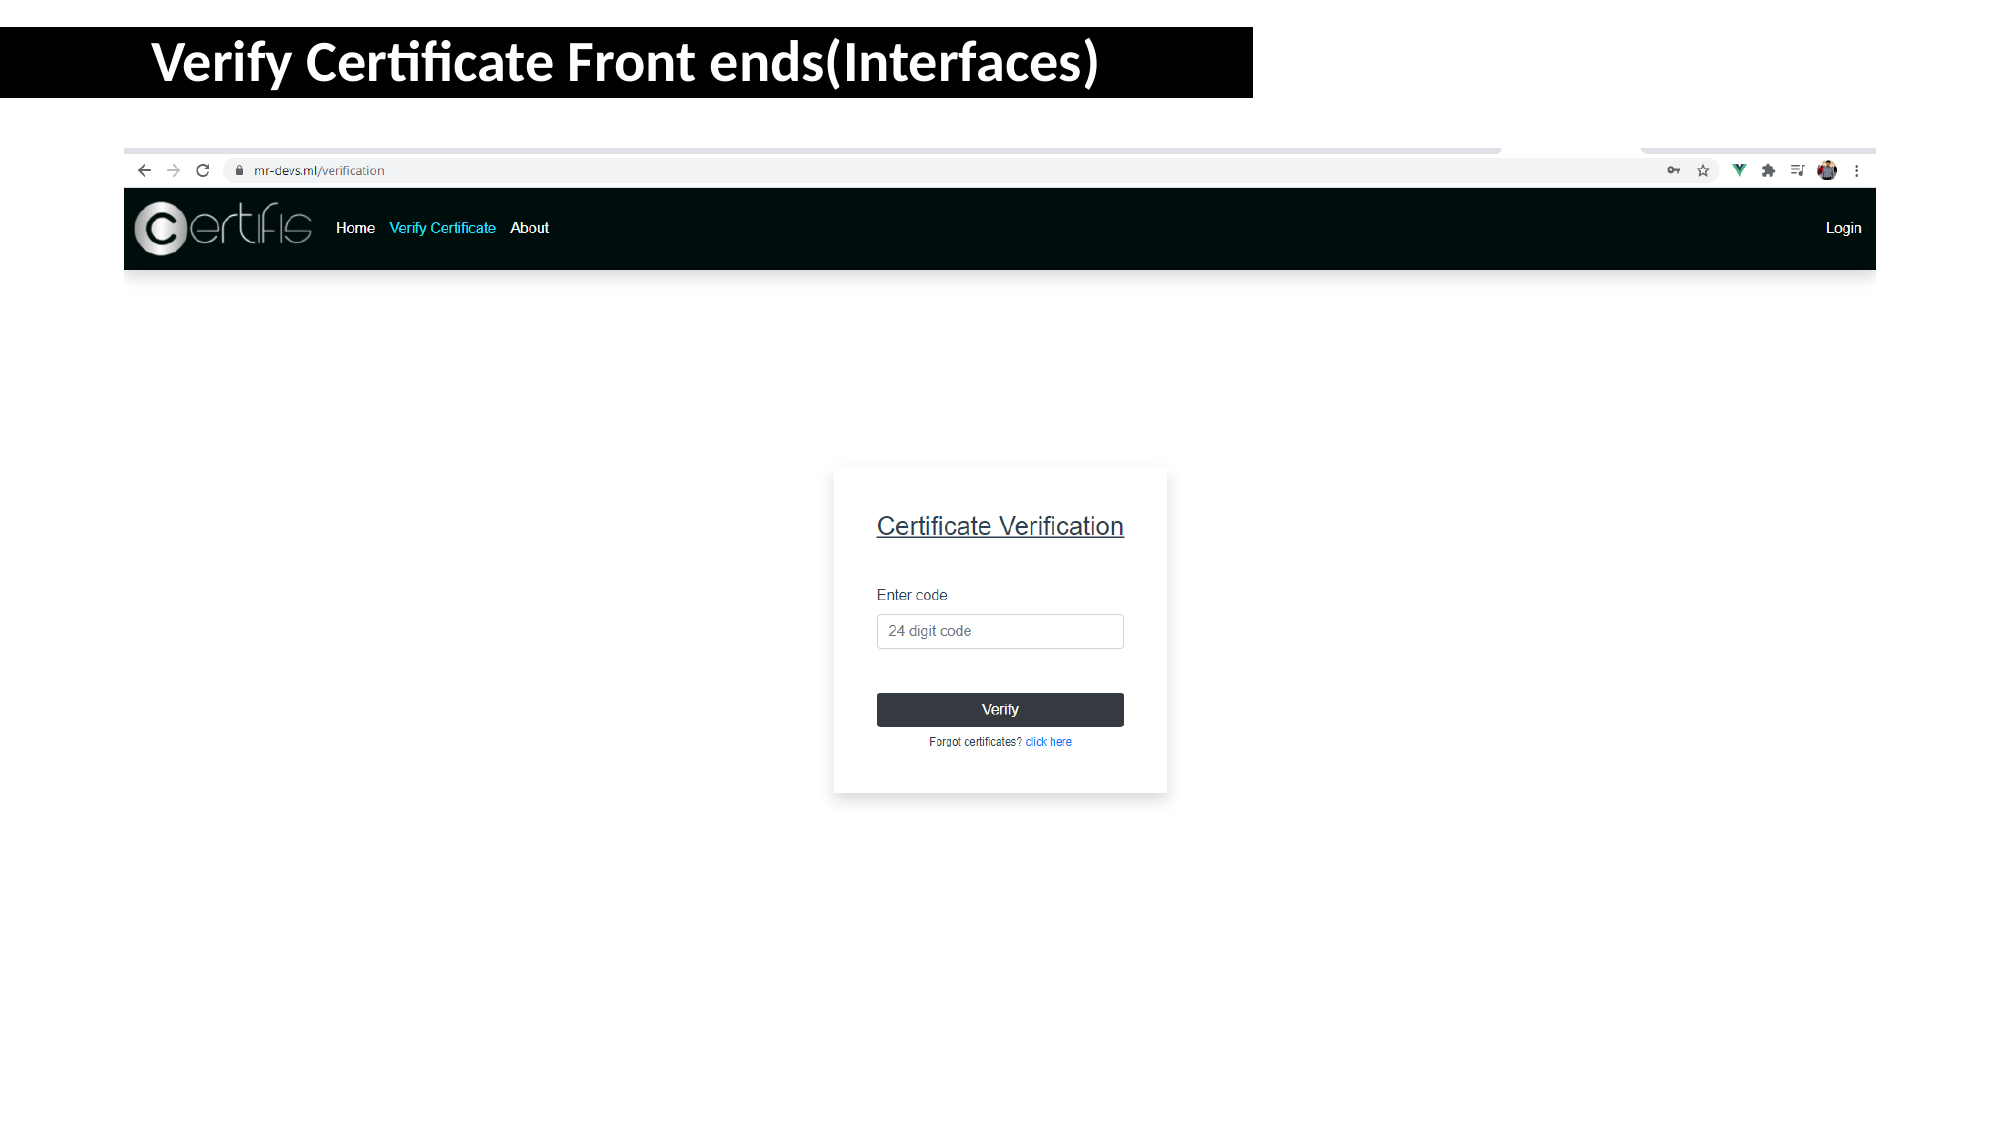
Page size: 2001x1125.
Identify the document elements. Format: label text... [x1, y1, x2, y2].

text_box Verify Certificate Front ends(Interfaces) [0, 27, 1253, 98]
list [123, 148, 1876, 1072]
